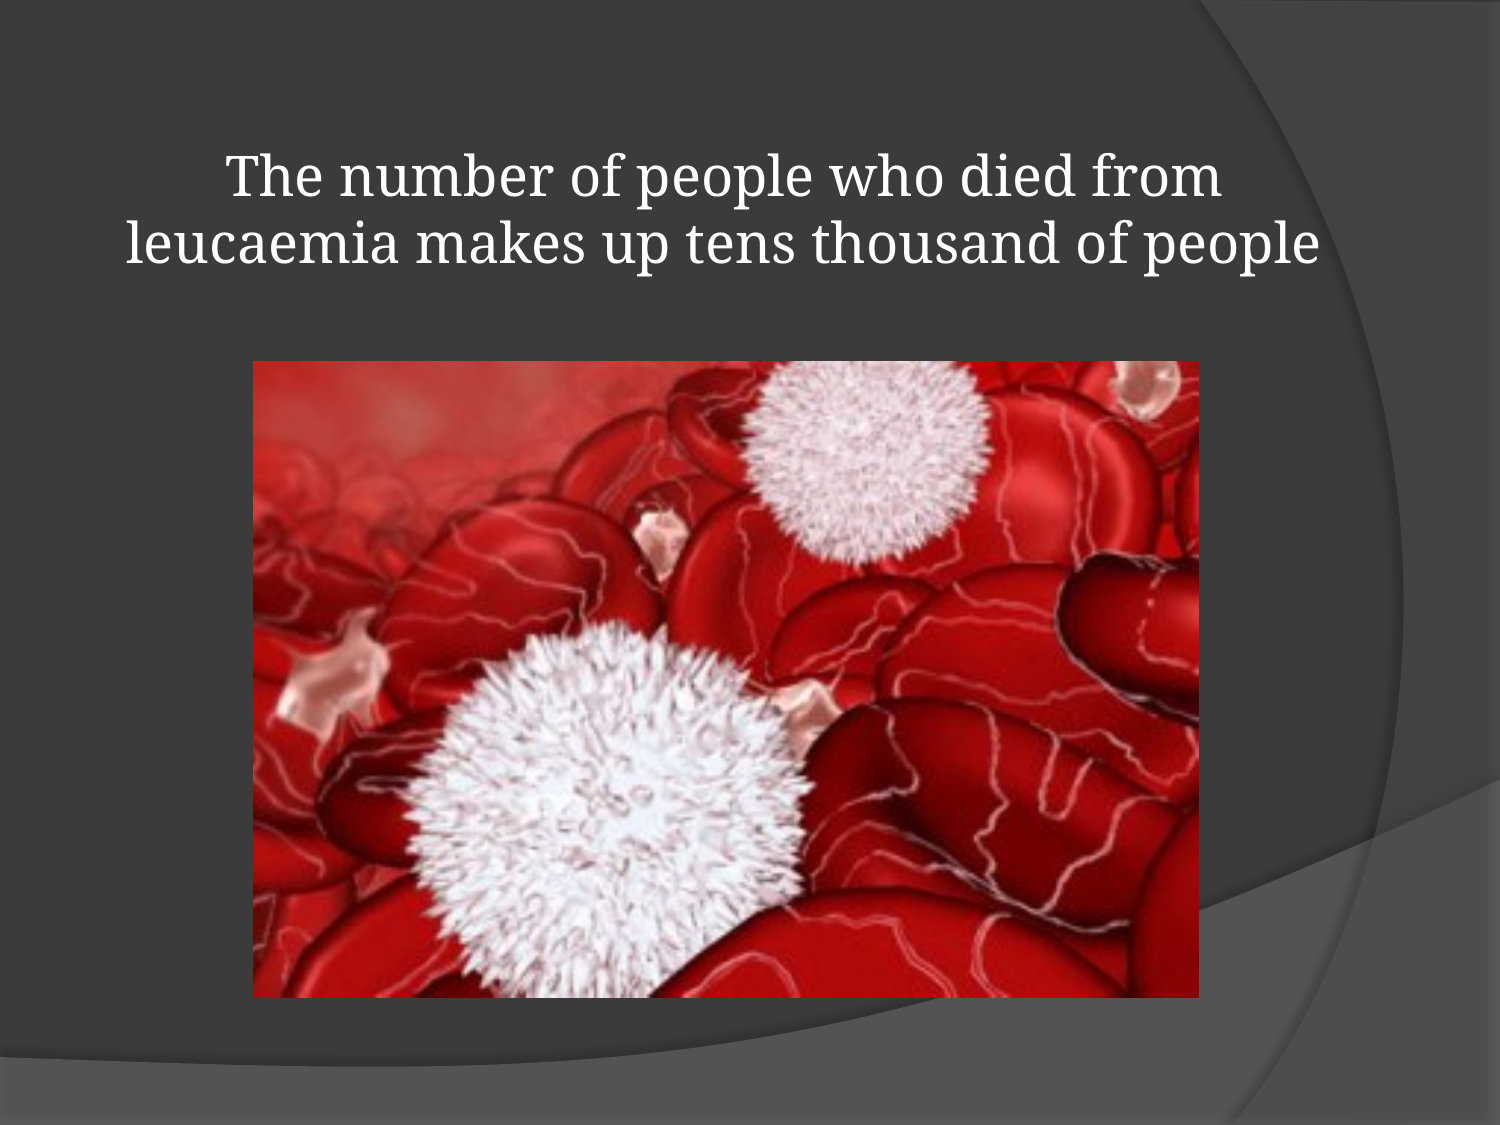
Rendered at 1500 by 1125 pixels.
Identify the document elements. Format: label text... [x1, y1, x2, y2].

title The number of people who died from leucaemia makes up tens thousand of people [112, 113, 1338, 302]
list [253, 361, 1200, 998]
